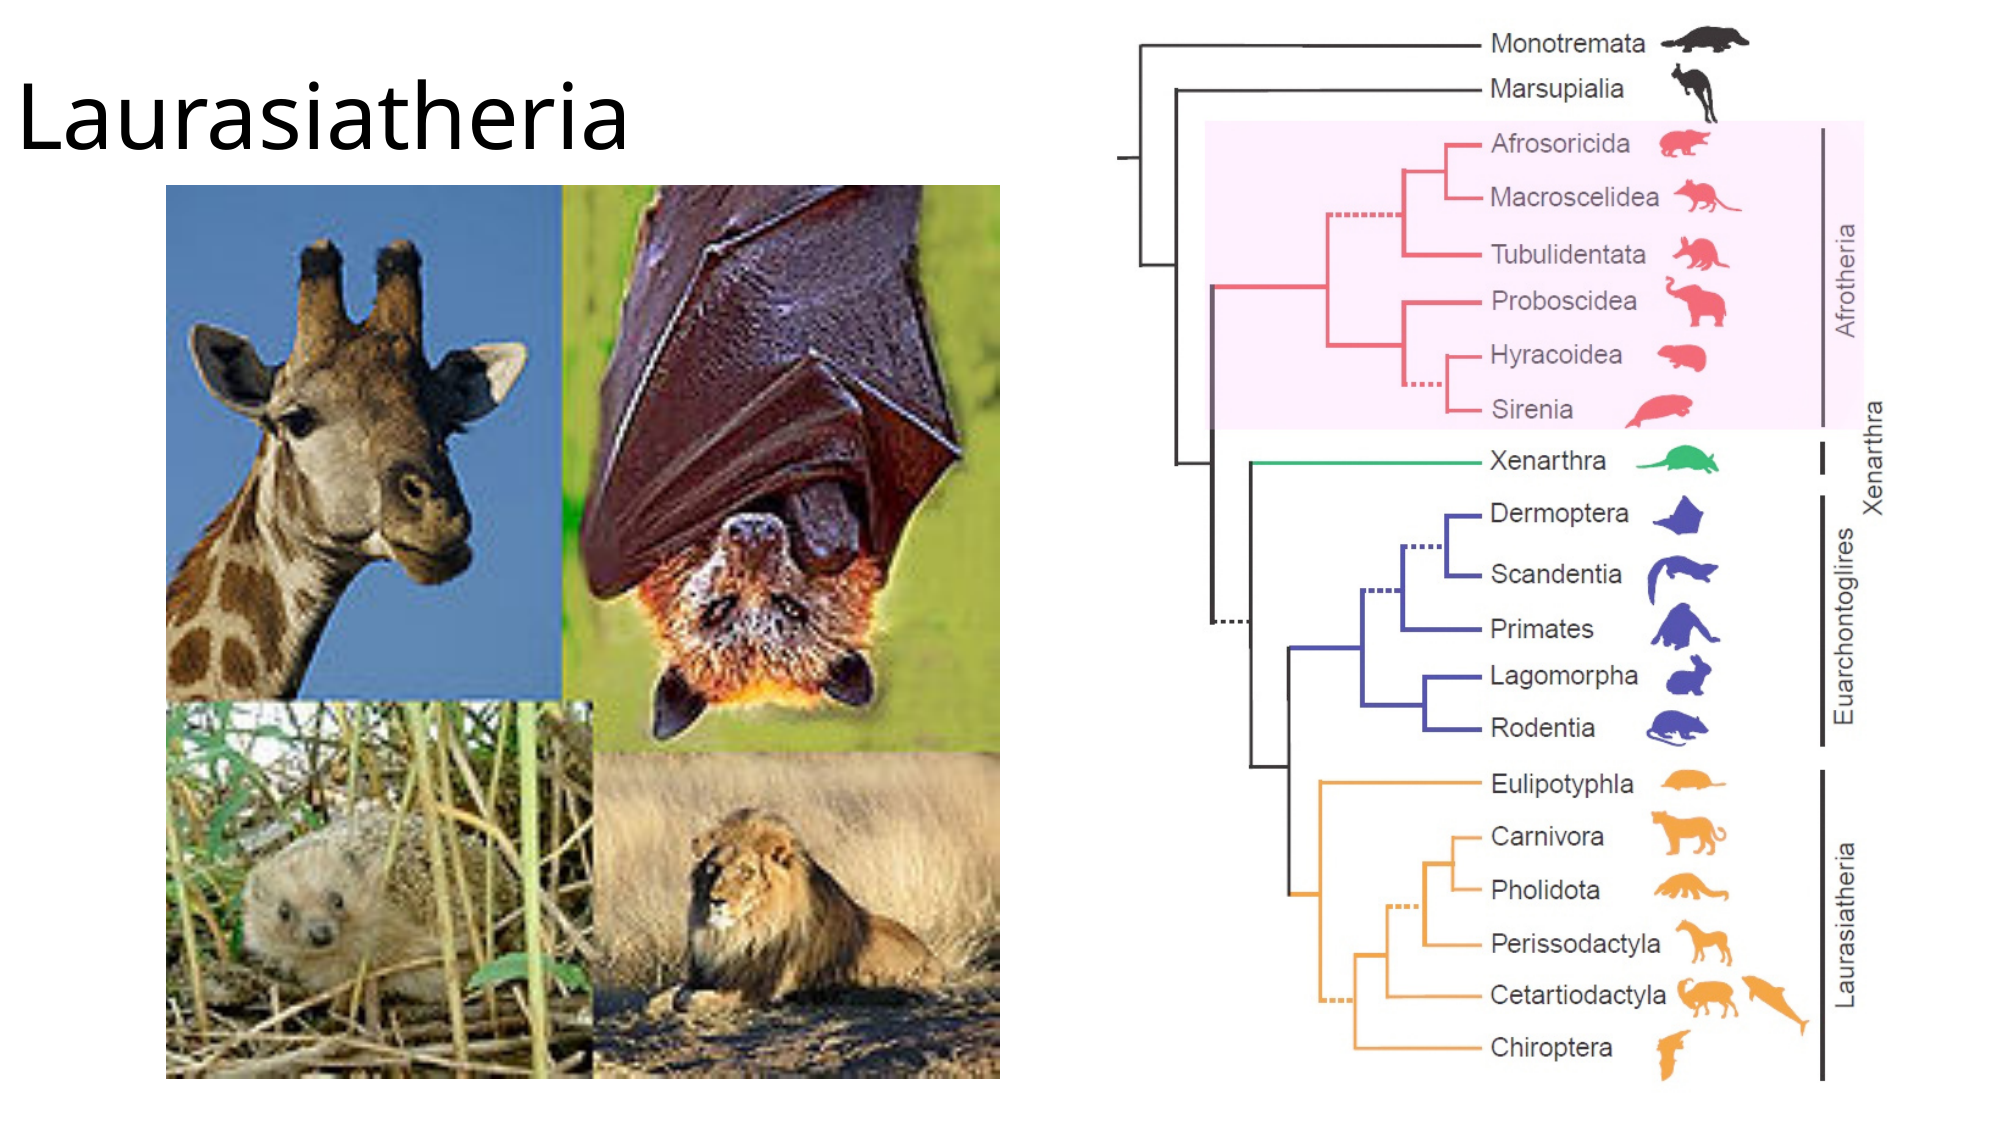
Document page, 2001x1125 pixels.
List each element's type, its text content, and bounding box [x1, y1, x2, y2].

picture [166, 185, 1000, 1079]
title Laurasiatheria [0, 11, 1105, 229]
picture [1105, 0, 1902, 1125]
